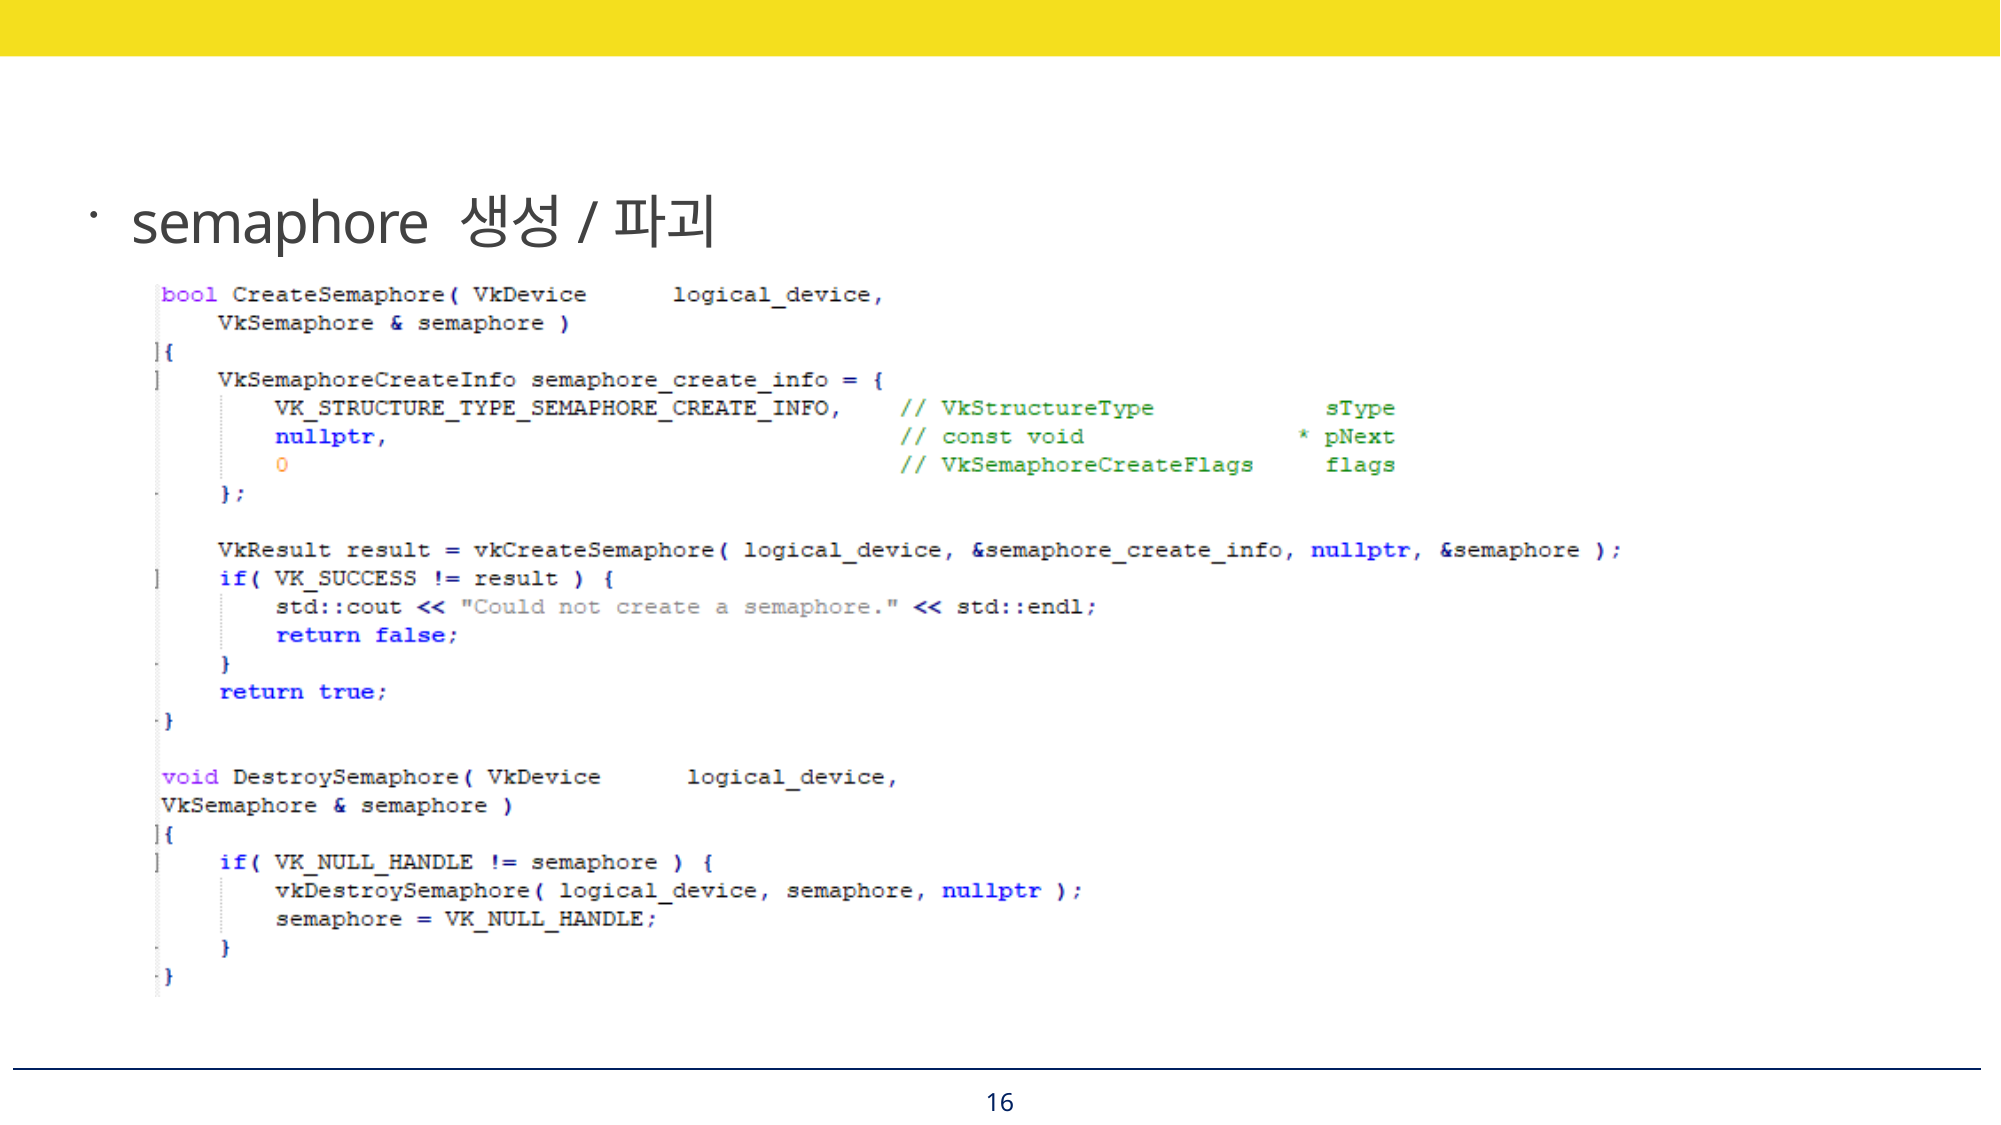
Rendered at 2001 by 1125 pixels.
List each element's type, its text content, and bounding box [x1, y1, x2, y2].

picture [155, 283, 1634, 997]
slide_number 16 [916, 1078, 1084, 1125]
list semaphore 생성/파괴 [85, 192, 1915, 1049]
